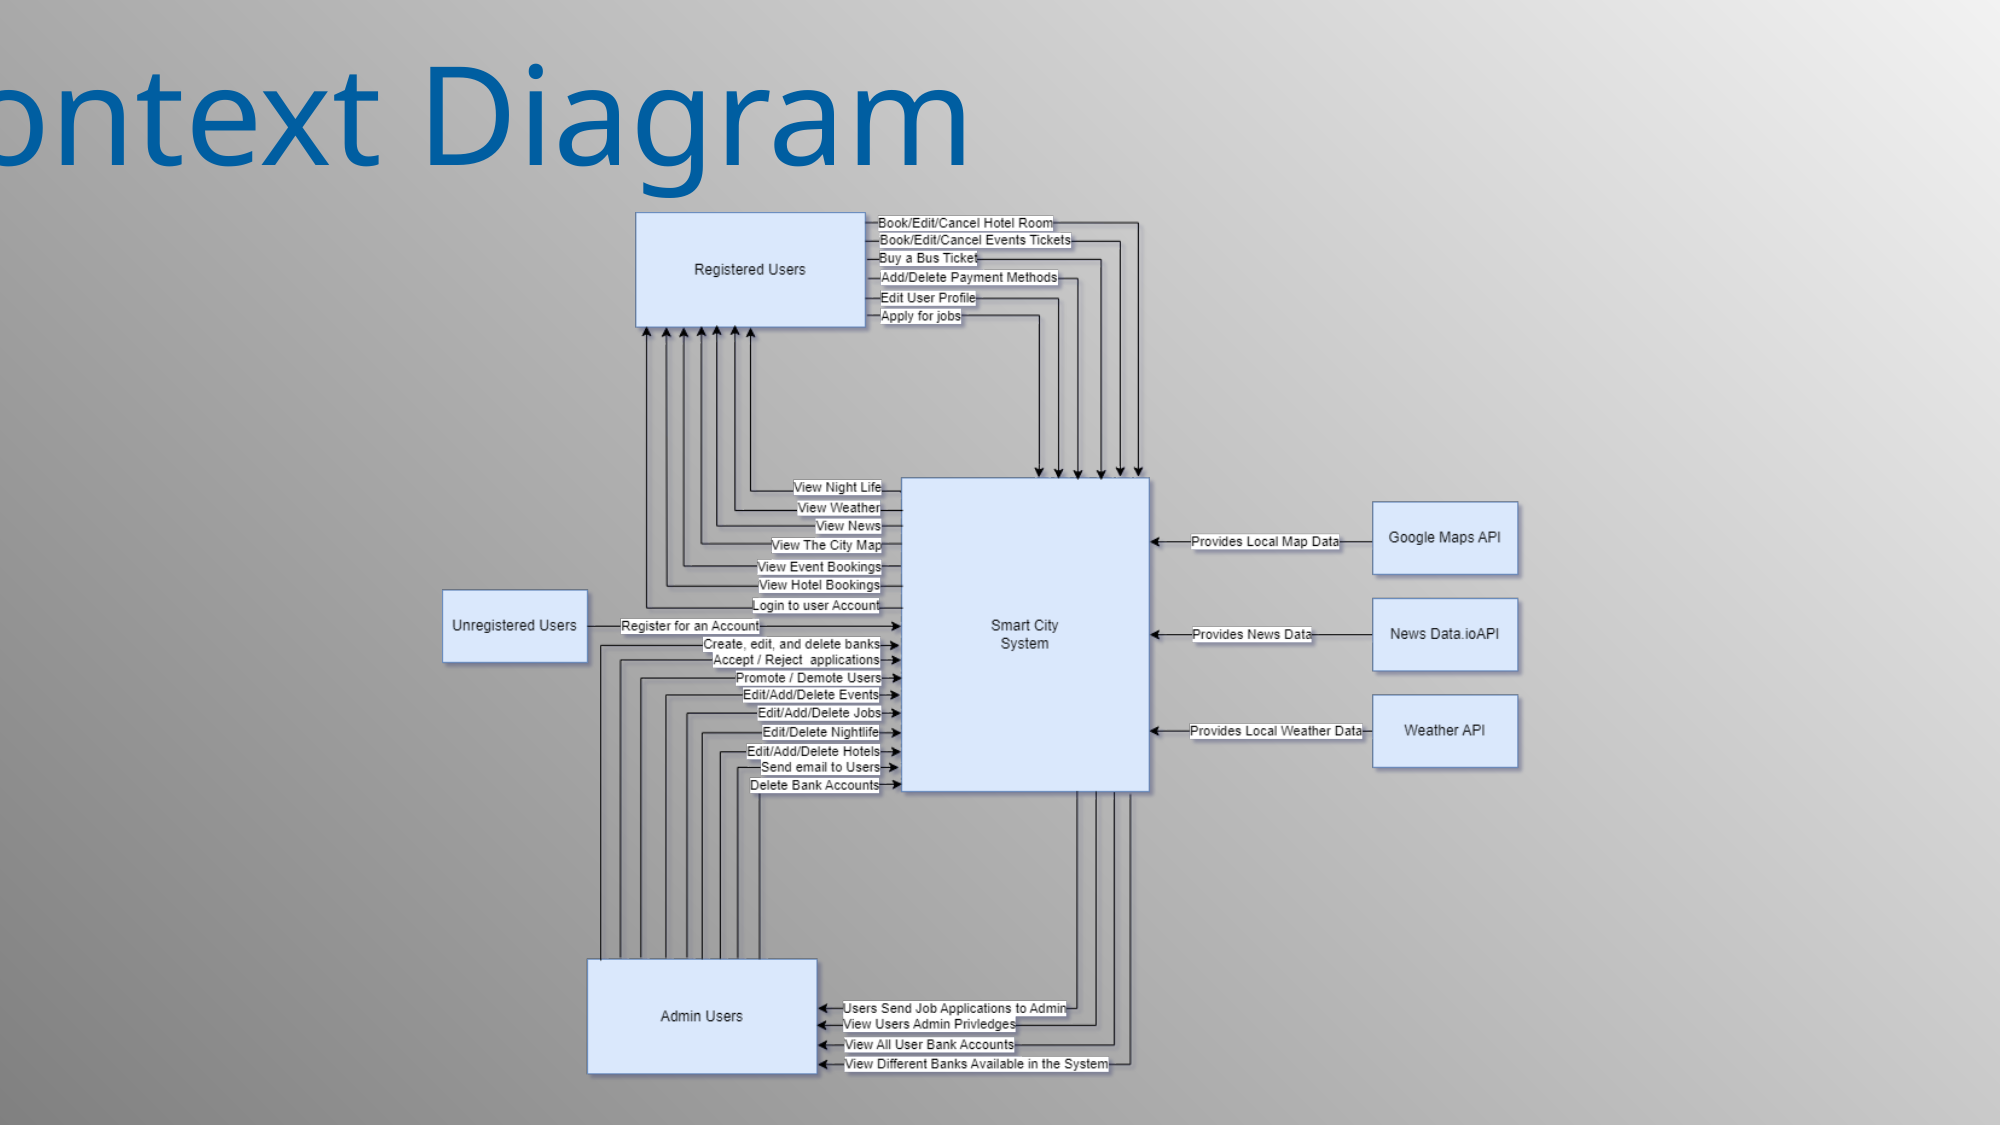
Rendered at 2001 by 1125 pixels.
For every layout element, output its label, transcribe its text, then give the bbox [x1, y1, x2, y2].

text_box Context Diagram [0, 20, 991, 201]
picture [442, 212, 1533, 1089]
